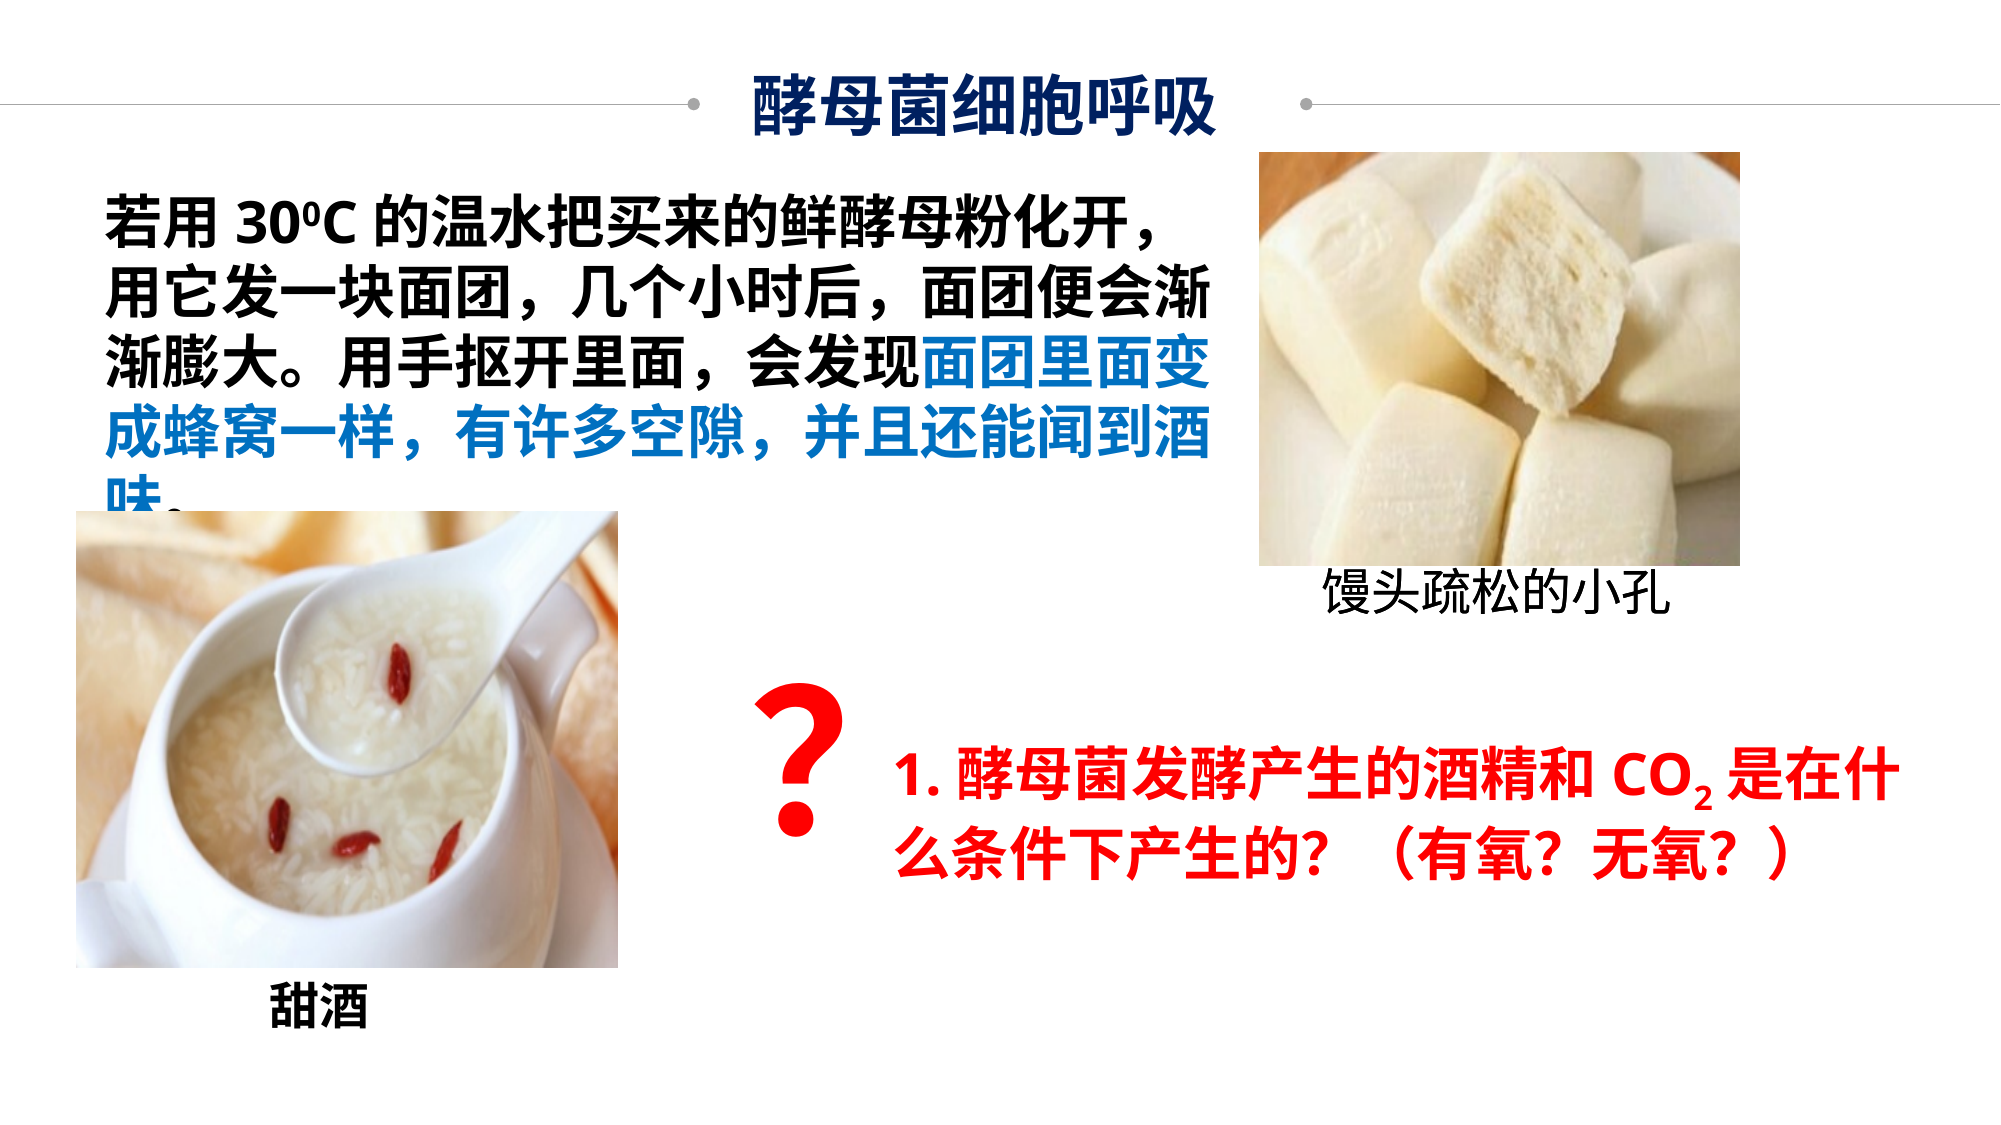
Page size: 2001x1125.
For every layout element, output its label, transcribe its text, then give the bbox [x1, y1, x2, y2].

text_box 1.酵母菌发酵产生的酒精和CO2是在什么条件下产生的？（有氧？无氧？） [877, 729, 1954, 895]
text_box 若用300C的温水把买来的鲜酵母粉化开，用它发一块面团，几个小时后，面团便会渐渐膨大。用手抠开里面，会发现面团里面变成蜂窝一样，有许多空隙，并且还能闻到酒味。 [89, 177, 1259, 543]
text_box 酵母菌细胞呼吸 [736, 56, 1234, 151]
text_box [1259, 152, 1740, 629]
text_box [76, 511, 617, 1043]
text_box ？ [617, 628, 1102, 884]
